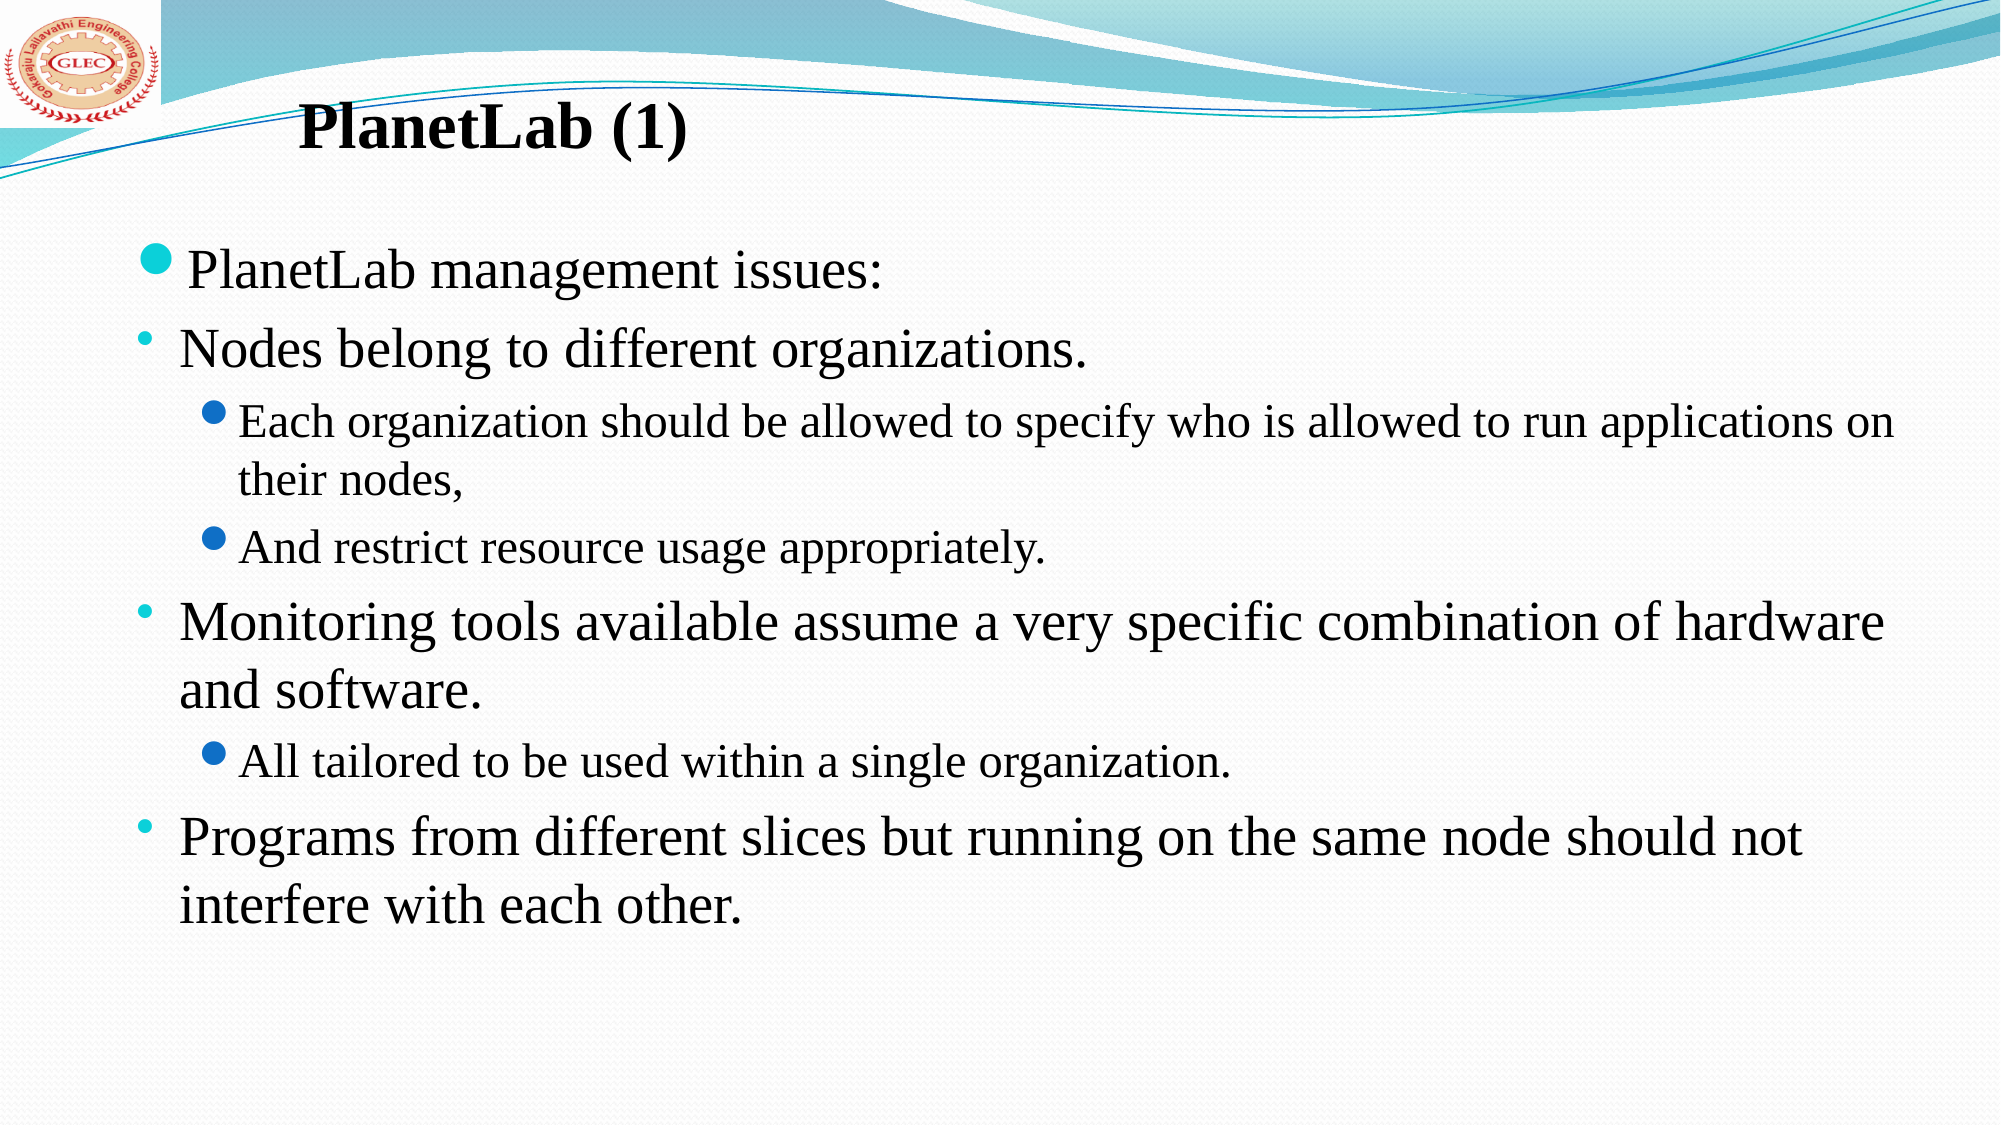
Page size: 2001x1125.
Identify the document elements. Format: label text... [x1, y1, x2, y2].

picture [0, 0, 161, 128]
list PlanetLab management issues: Nodes belong to different organizations. Each organization should be allowed to specify who is allowed to run applications on their nodes, And restrict resource usage appropriately. Monitoring tools available assume a very specific combination of hardware and software. All tailored to be used within a single organization. Programs from different slices but running on the same node should not interfere with each other. [121, 225, 1922, 946]
text_box PlanetLab (1) [283, 74, 705, 169]
